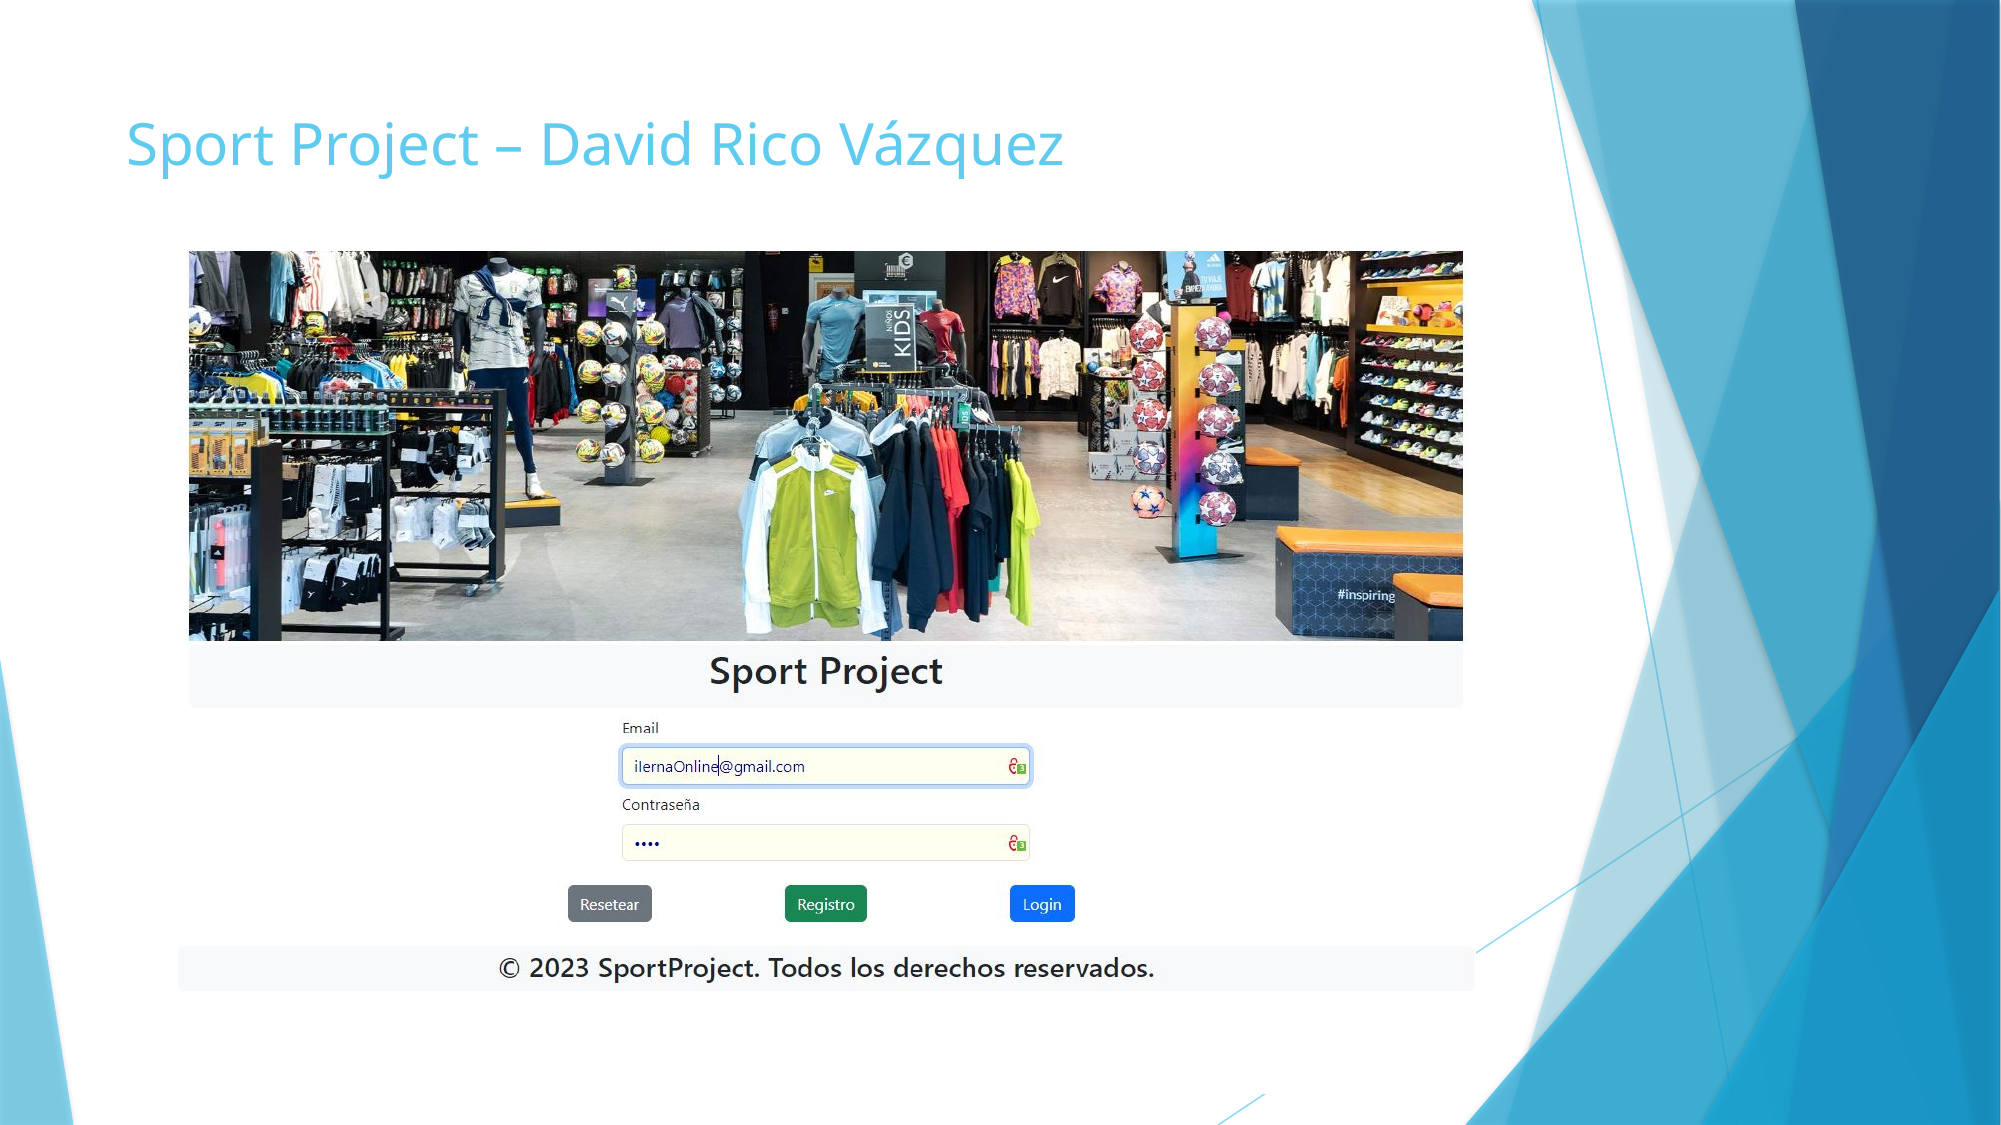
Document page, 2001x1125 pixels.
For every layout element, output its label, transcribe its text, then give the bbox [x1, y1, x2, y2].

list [177, 251, 1477, 1094]
title Sport Project – David Rico Vázquez [111, 99, 1522, 317]
